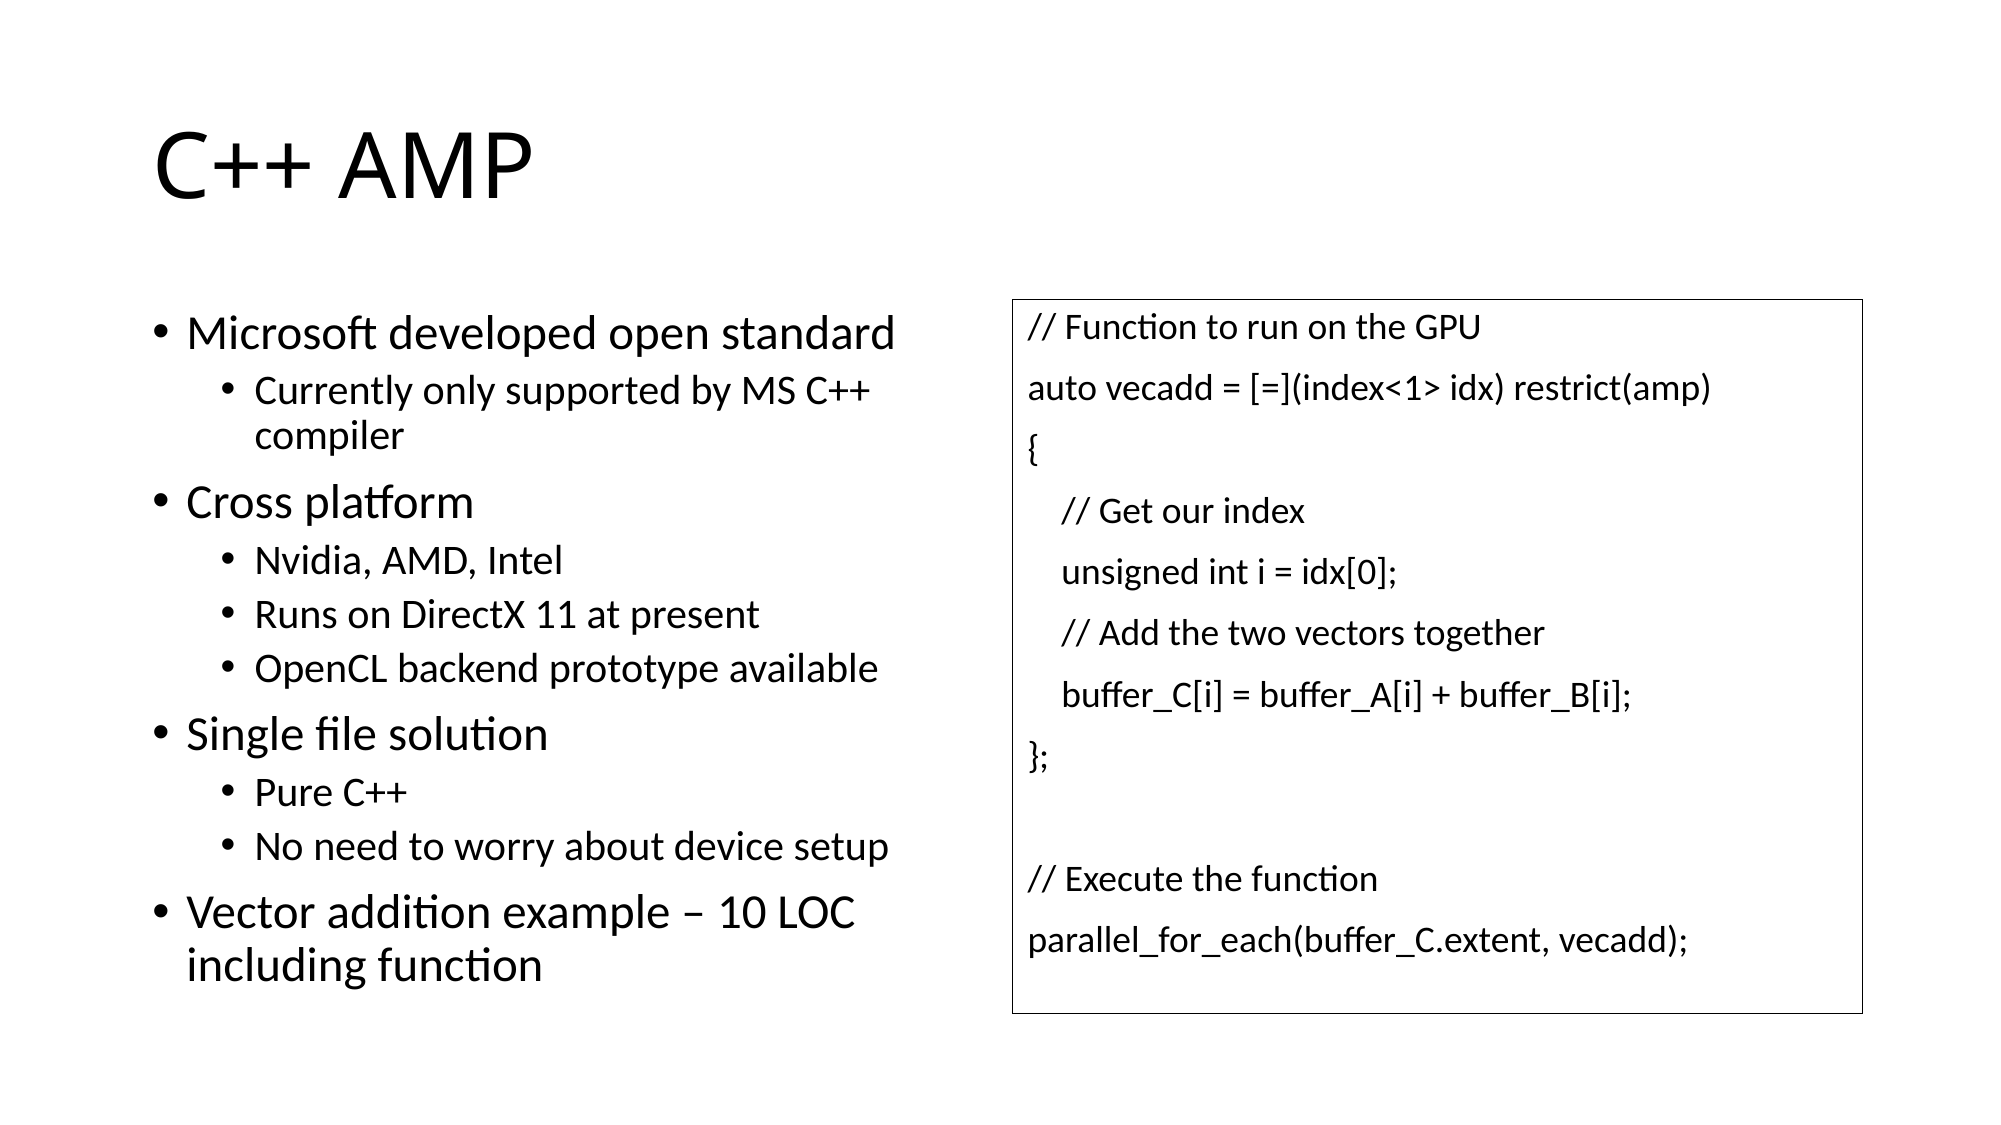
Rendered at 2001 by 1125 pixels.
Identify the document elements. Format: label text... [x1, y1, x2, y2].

list Microsoft developed open standard Currently only supported by MS C++ compiler Cross platform Nvidia, AMD, Intel Runs on DirectX 11 at present OpenCL backend prototype available Single file solution Pure C++ No need to worry about device setup Vector addition example – 10 LOC including function [137, 299, 988, 1014]
list // Function to run on the GPU auto vecadd = [=](index<1> idx) restrict(amp) { // Get our index unsigned int i = idx[0]; // Add the two vectors together buffer_C[i] = buffer_A[i] + buffer_B[i]; }; // Execute the function parallel_for_each(buffer_C.extent, vecadd); [1012, 299, 1863, 1014]
title C++ AMP [137, 59, 1863, 278]
